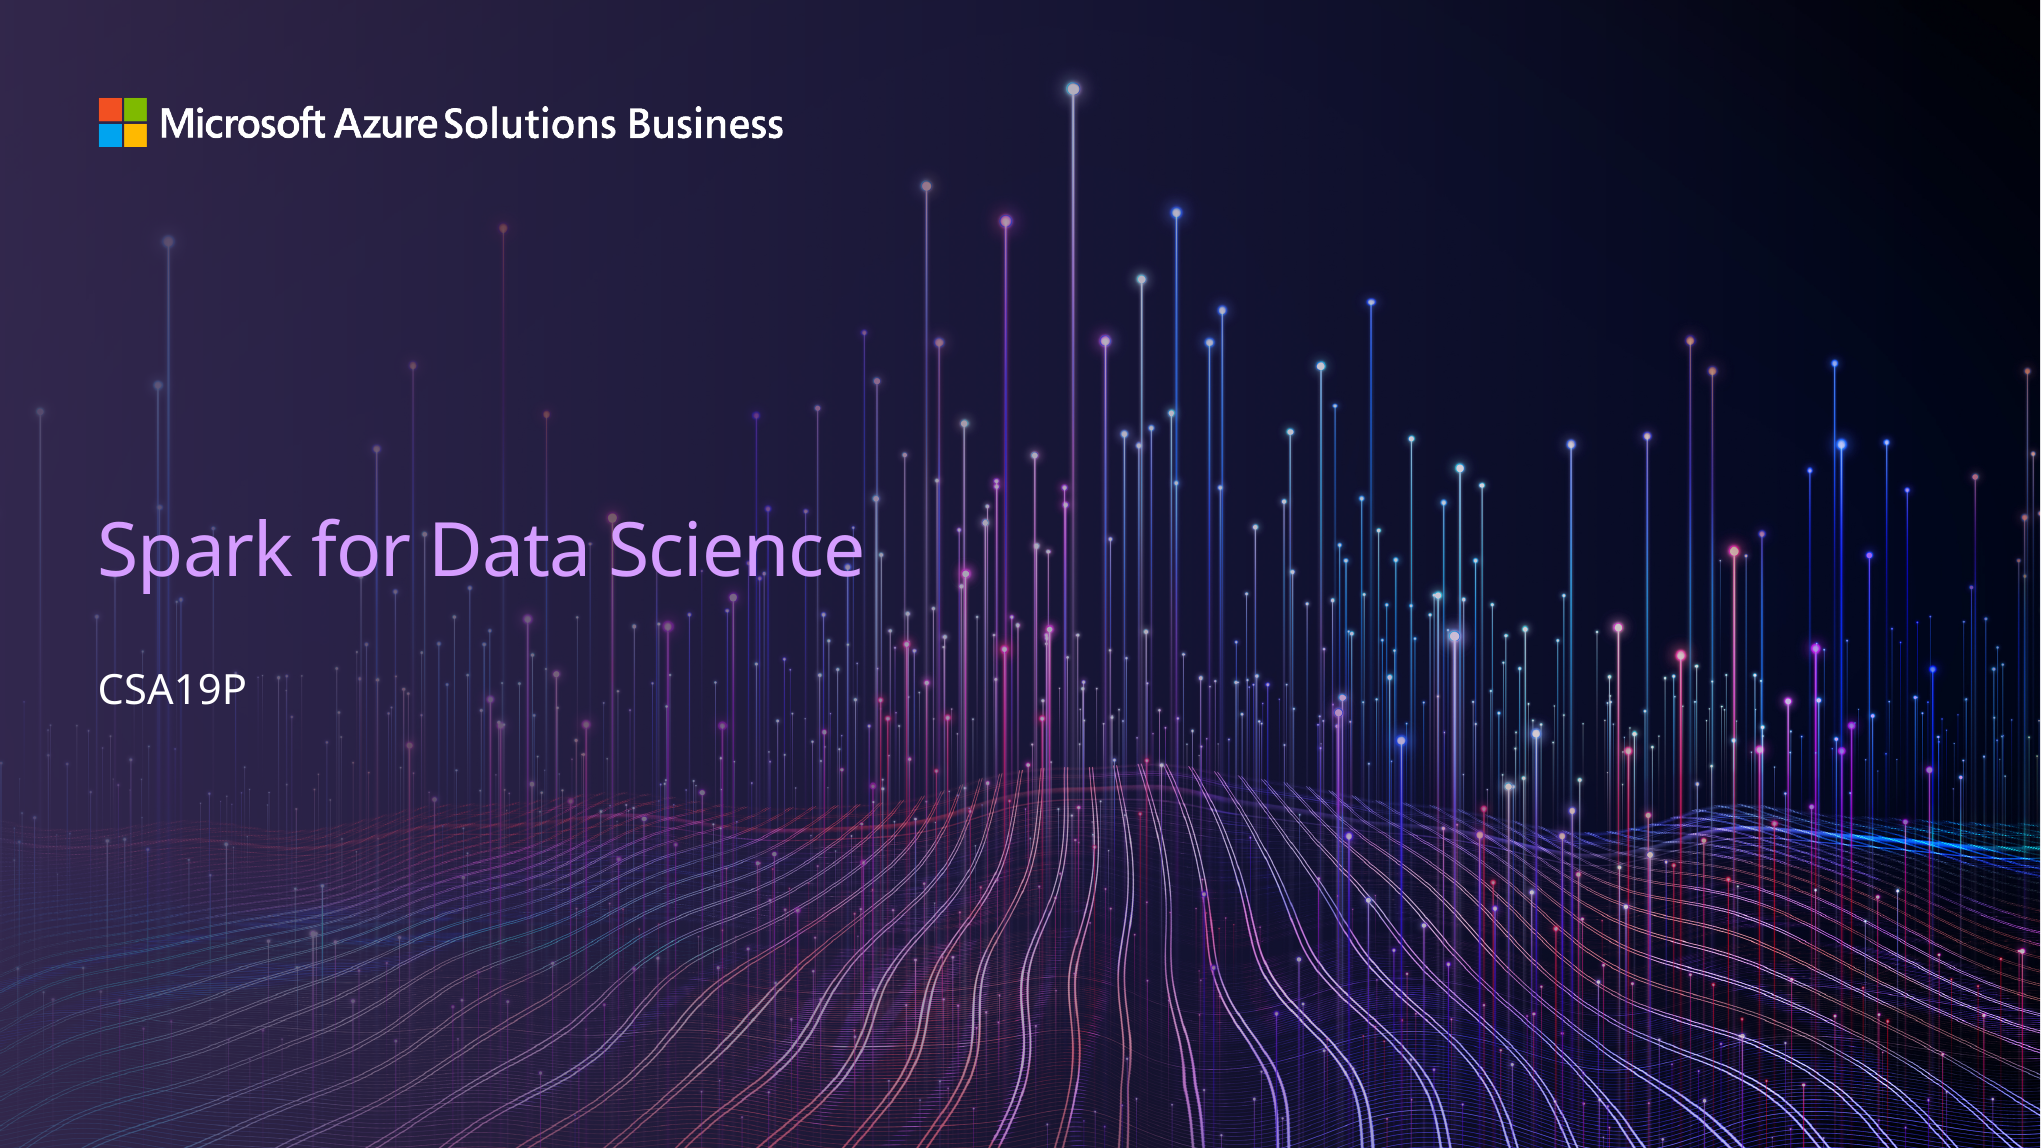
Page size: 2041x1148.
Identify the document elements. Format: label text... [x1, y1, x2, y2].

title Spark for Data Science [97, 500, 949, 592]
picture [90, 93, 791, 151]
picture [1291, 0, 2041, 1148]
list CSA19P [97, 662, 949, 764]
